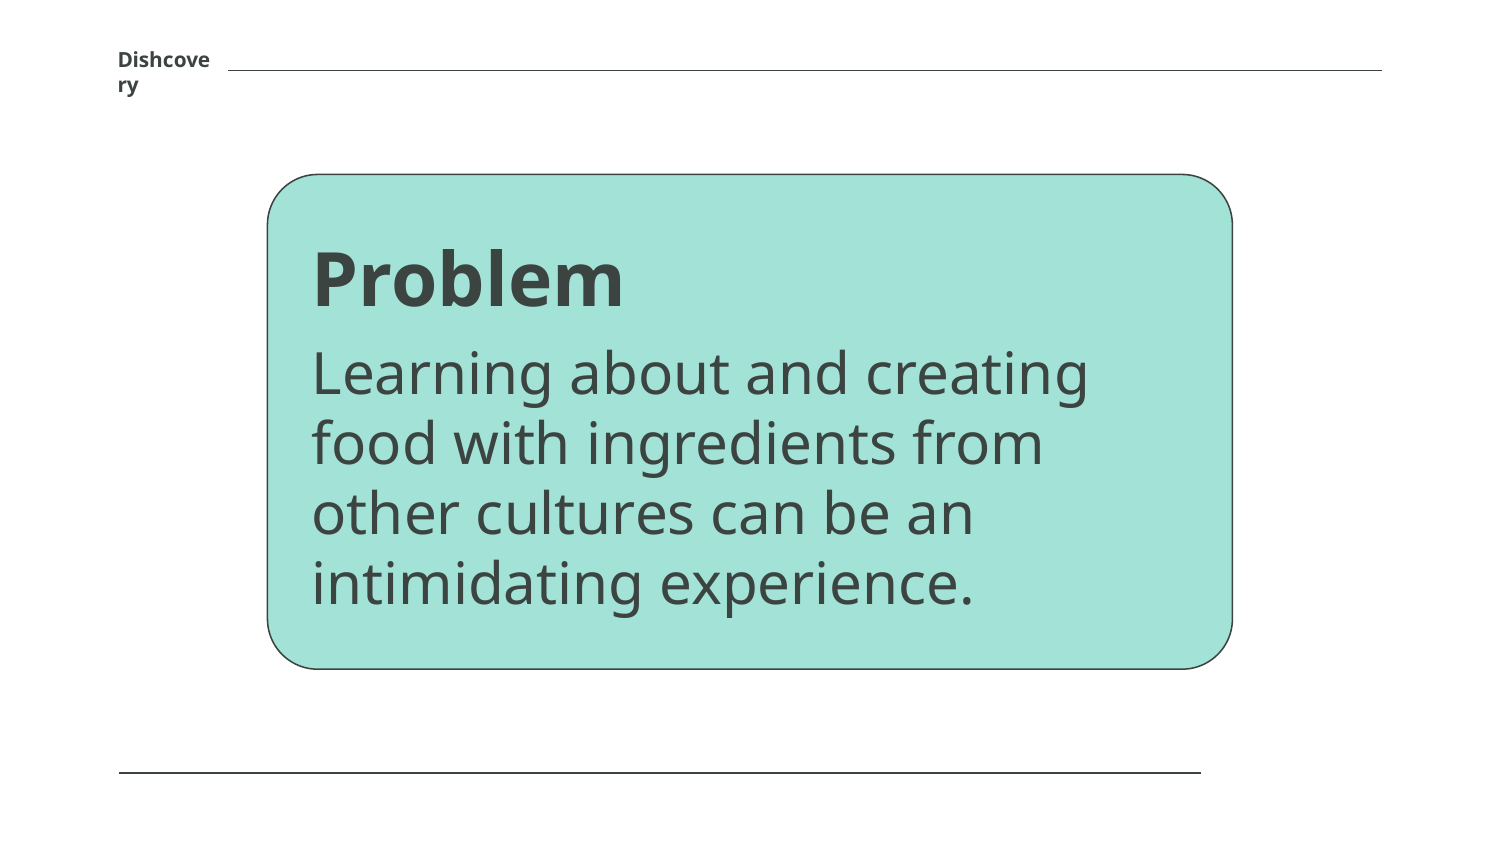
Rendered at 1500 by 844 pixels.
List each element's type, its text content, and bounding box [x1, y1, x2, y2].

title Problem Learning about and creating food with ingredients from other cultures can be an intimidating experience. [296, 150, 1207, 622]
title Dishcovery [102, 52, 233, 90]
text_box [267, 179, 1233, 670]
